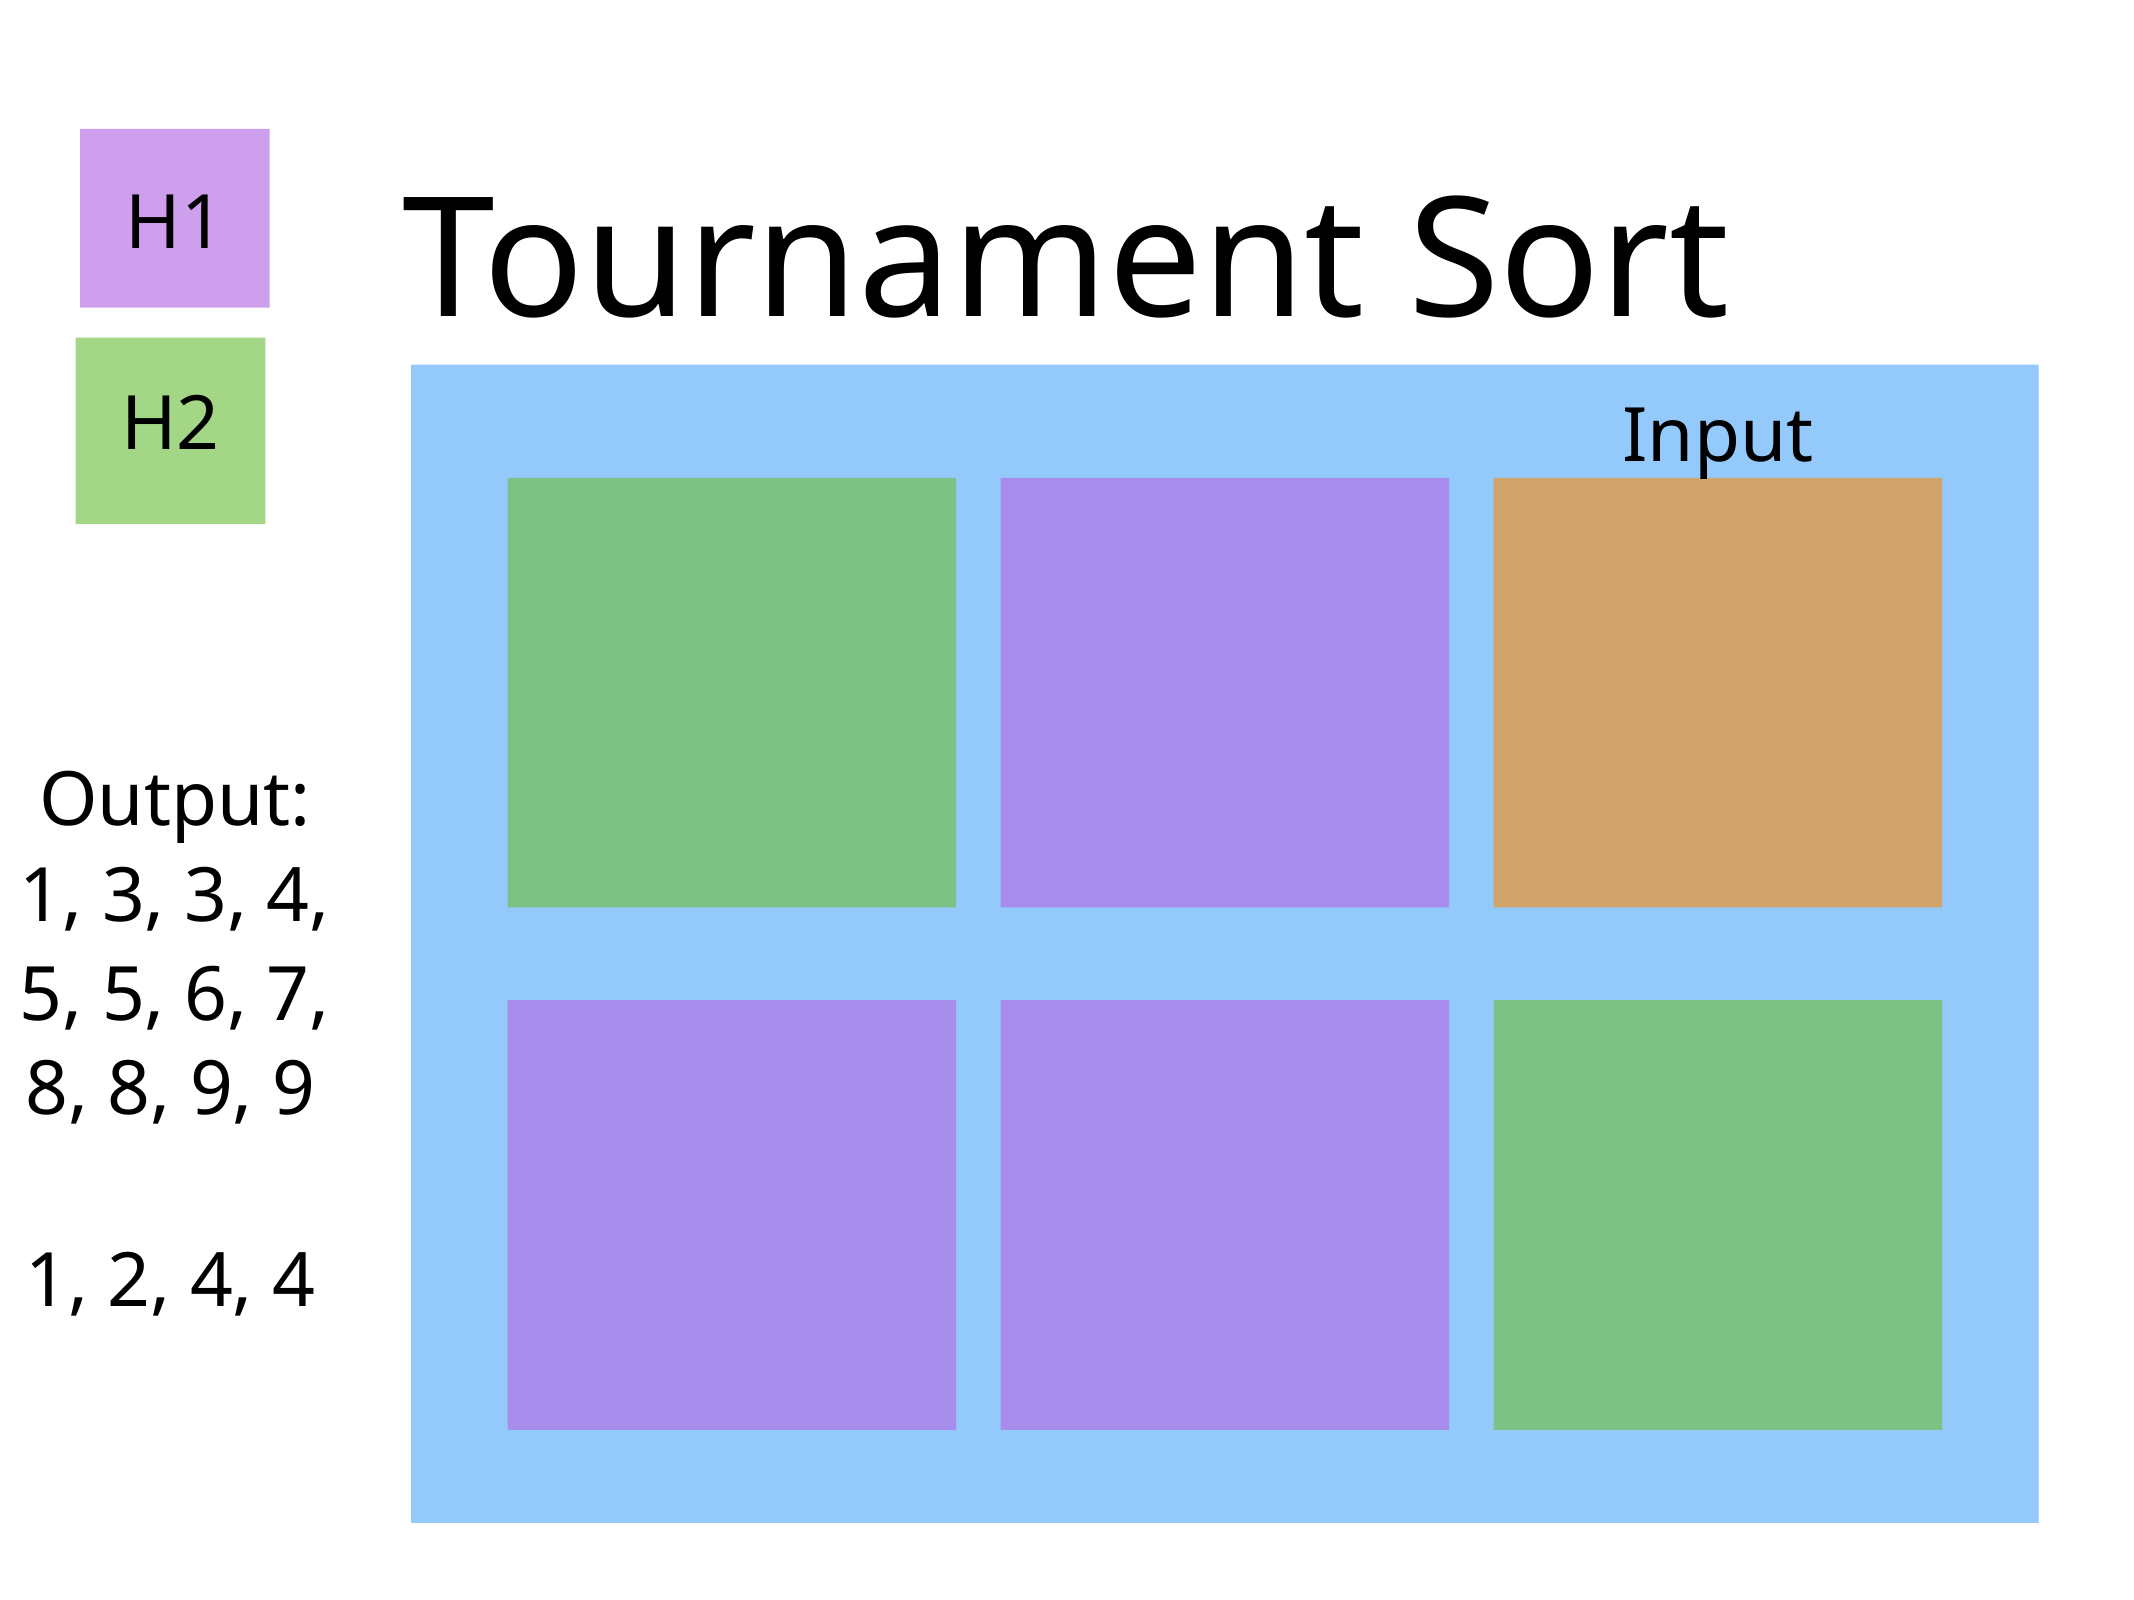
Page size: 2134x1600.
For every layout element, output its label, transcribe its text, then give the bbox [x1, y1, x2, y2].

text_box [411, 364, 2039, 1523]
text_box Input [1614, 378, 1822, 485]
title Tournament Sort [155, 72, 1978, 428]
text_box H2 [112, 366, 229, 473]
text_box 8, 8, 9, 9 [16, 1030, 325, 1138]
text_box [80, 128, 270, 308]
text_box [1493, 477, 1943, 908]
text_box [1000, 477, 1450, 908]
text_box H1 [117, 165, 233, 272]
text_box [507, 477, 957, 908]
text_box [1000, 1000, 1450, 1430]
text_box 1, 3, 3, 4, [11, 838, 339, 936]
text_box [75, 337, 266, 525]
text_box [507, 1000, 957, 1430]
text_box [1493, 1000, 1943, 1430]
text_box 1, 2, 4, 4 [16, 1223, 325, 1330]
text_box 5, 5, 6, 7, [11, 936, 339, 1044]
text_box Output: [31, 742, 319, 838]
